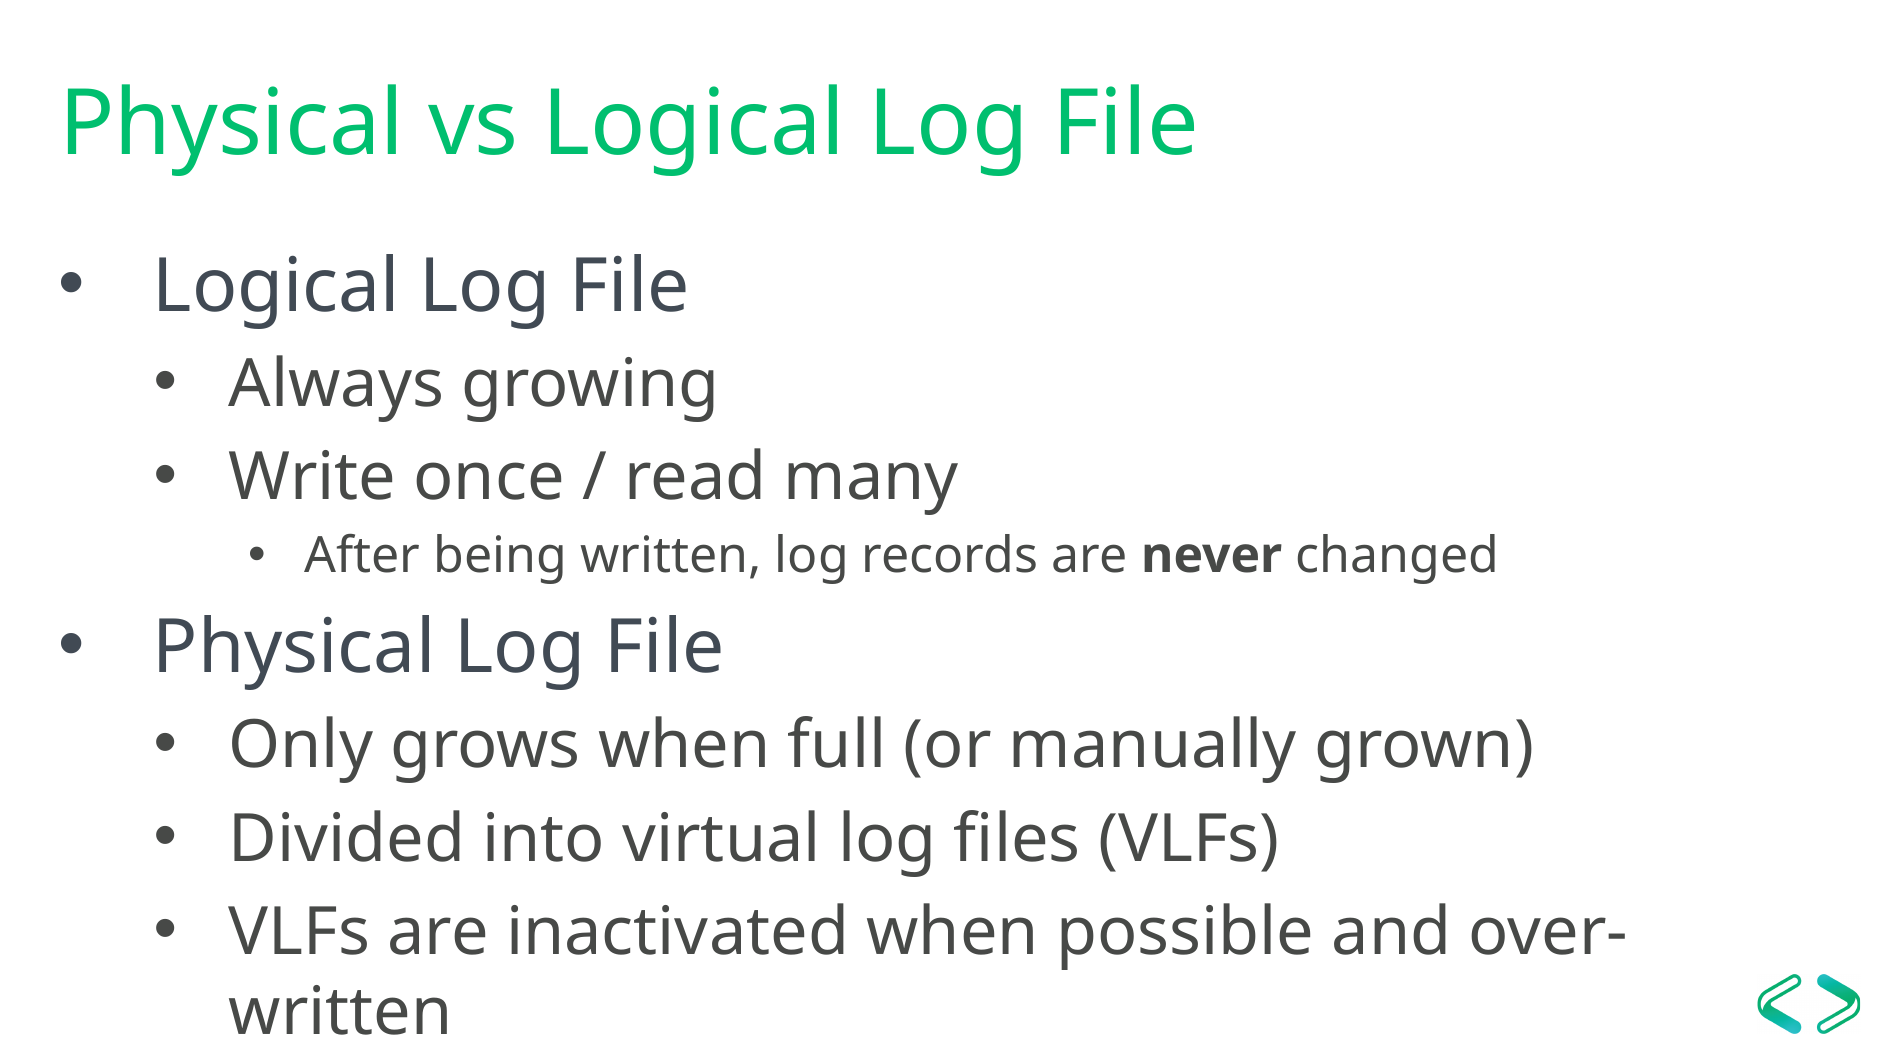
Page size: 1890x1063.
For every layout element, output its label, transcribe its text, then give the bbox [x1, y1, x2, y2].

list Logical Log File Always growing Write once / read many After being written, log records are never changed Physical Log File Only grows when full (or manually grown) Divided into virtual log files (VLFs) VLFs are inactivated when possible and over-written [59, 236, 1831, 1004]
title Physical vs Logical Log File [59, 59, 1831, 178]
